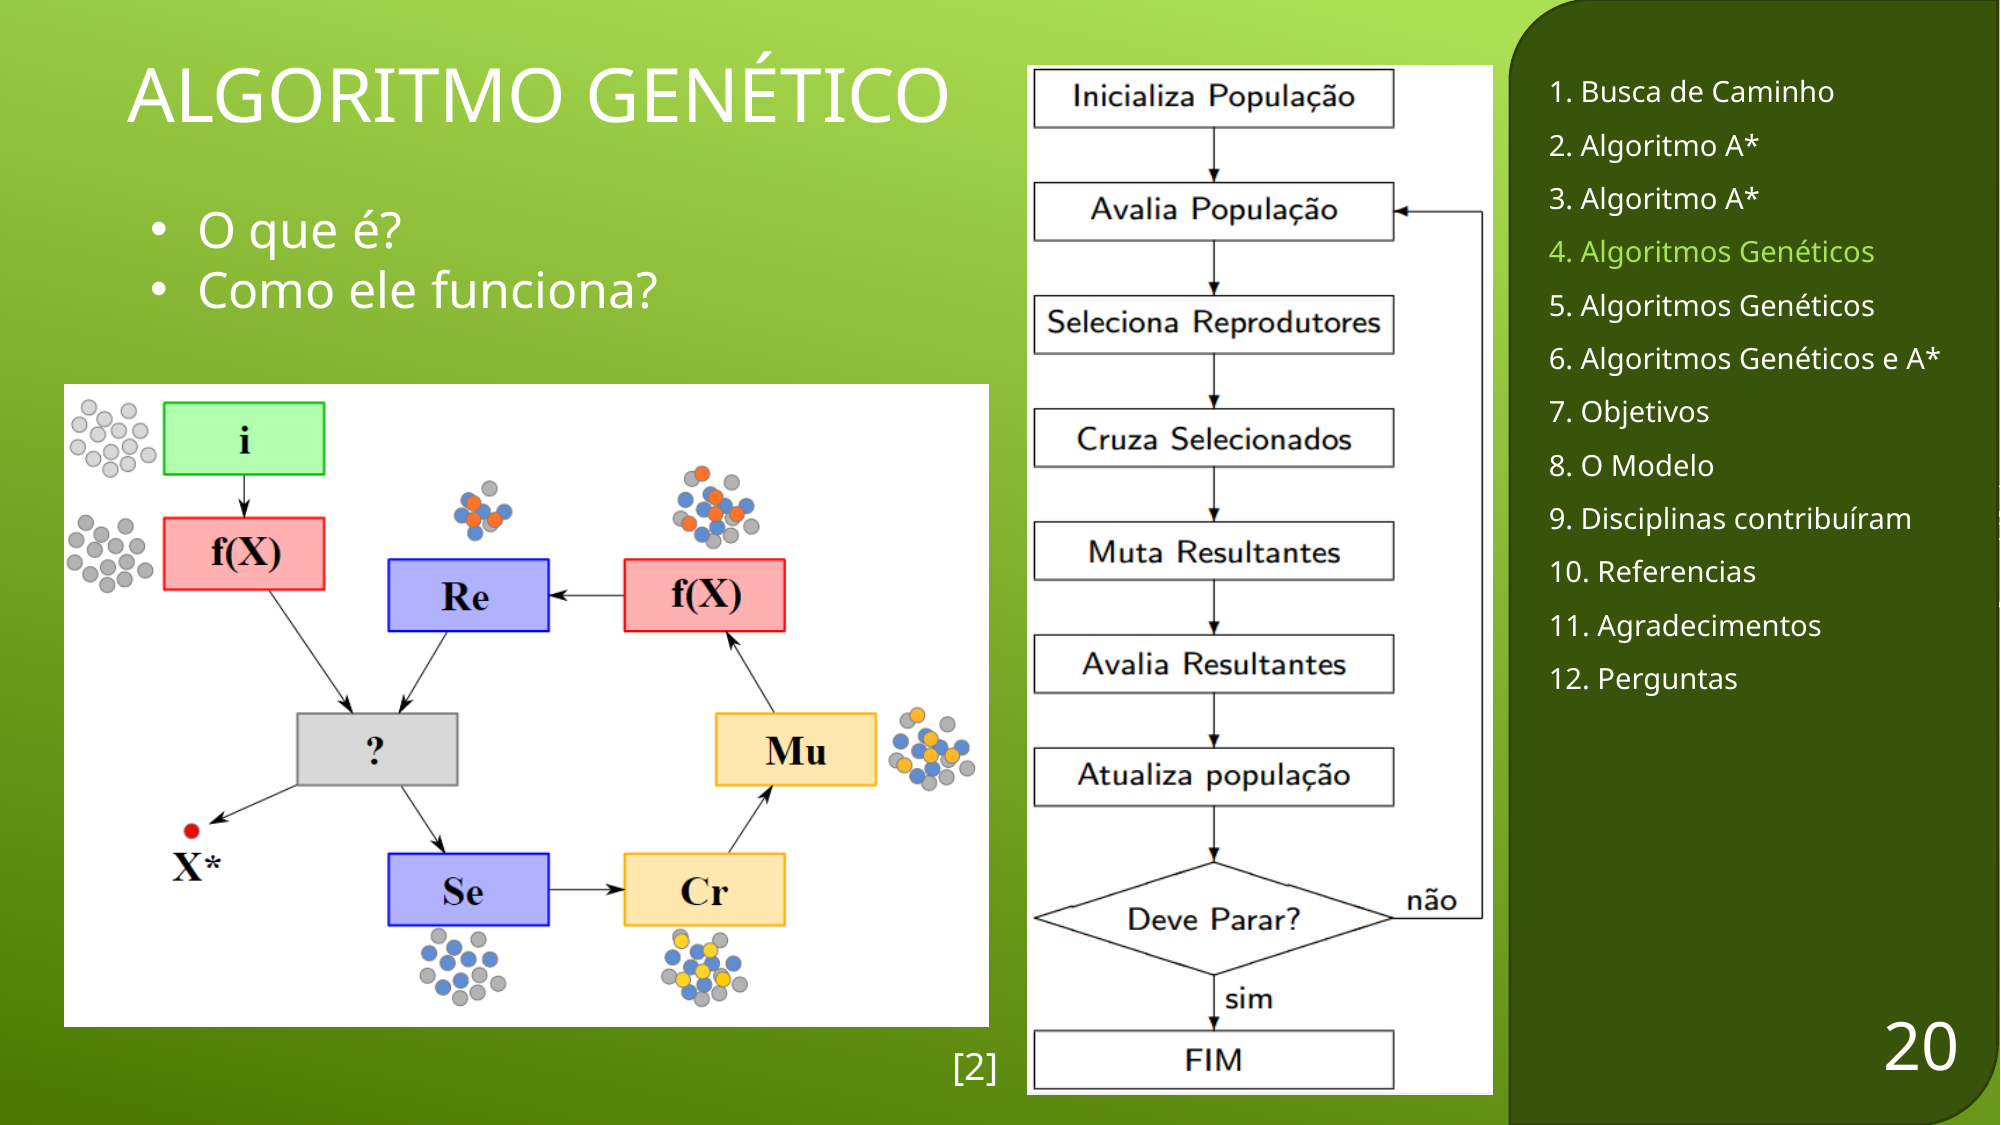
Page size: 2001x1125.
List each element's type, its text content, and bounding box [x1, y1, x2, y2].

title Algoritmo Genético [112, 16, 1493, 145]
text_box 1. Busca de Caminho 2. Algoritmo A* 3. Algoritmo A* 4. Algoritmos Genéticos 5. Algoritmos Genéticos 6. Algoritmos Genéticos e A* 7. Objetivos 8. O Modelo 9. Disciplinas contribuíram 10. Referencias 11. Agradecimentos 12. Perguntas [1533, 66, 2000, 1103]
picture [1027, 65, 1493, 1095]
picture [63, 383, 989, 1027]
text_box [2] [937, 1035, 1014, 1096]
text_box O que é? Como ele funciona? [135, 190, 687, 326]
